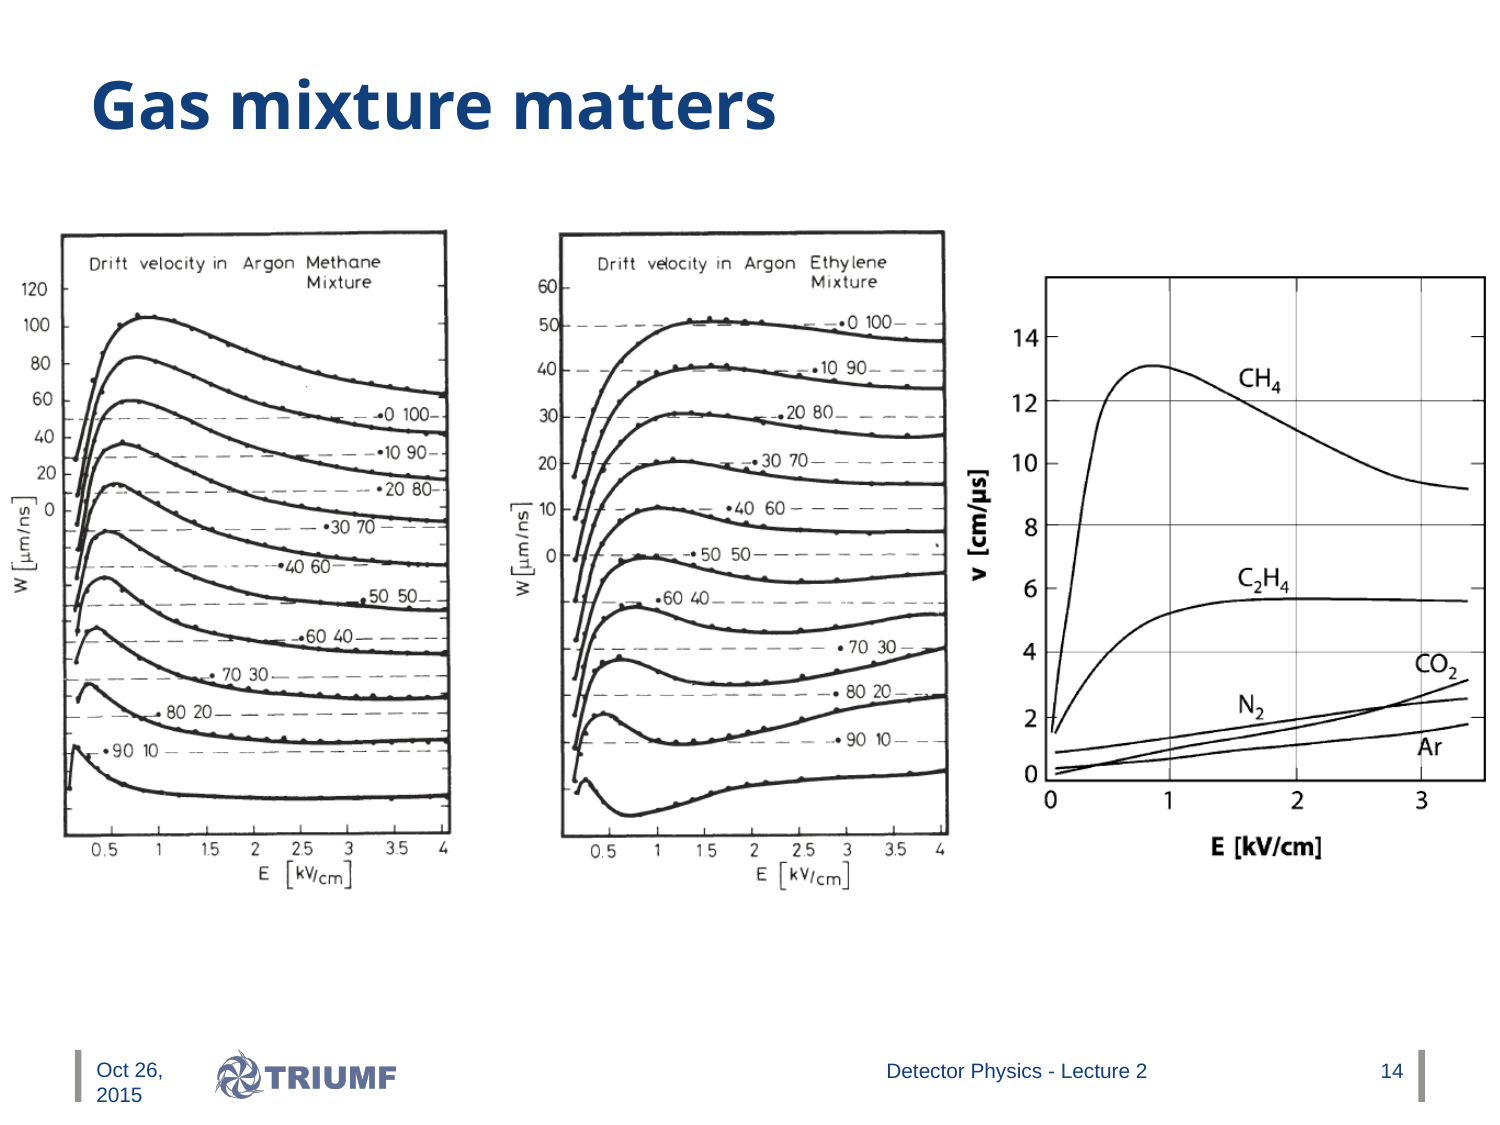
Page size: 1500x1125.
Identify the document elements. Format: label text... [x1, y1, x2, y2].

picture [0, 217, 1500, 896]
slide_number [81, 1048, 213, 1125]
title Gas mixture matters [74, 61, 1426, 162]
footer Detector Physics - Lecture 2 [394, 1049, 1163, 1125]
slide_number 14 [1182, 1049, 1419, 1125]
